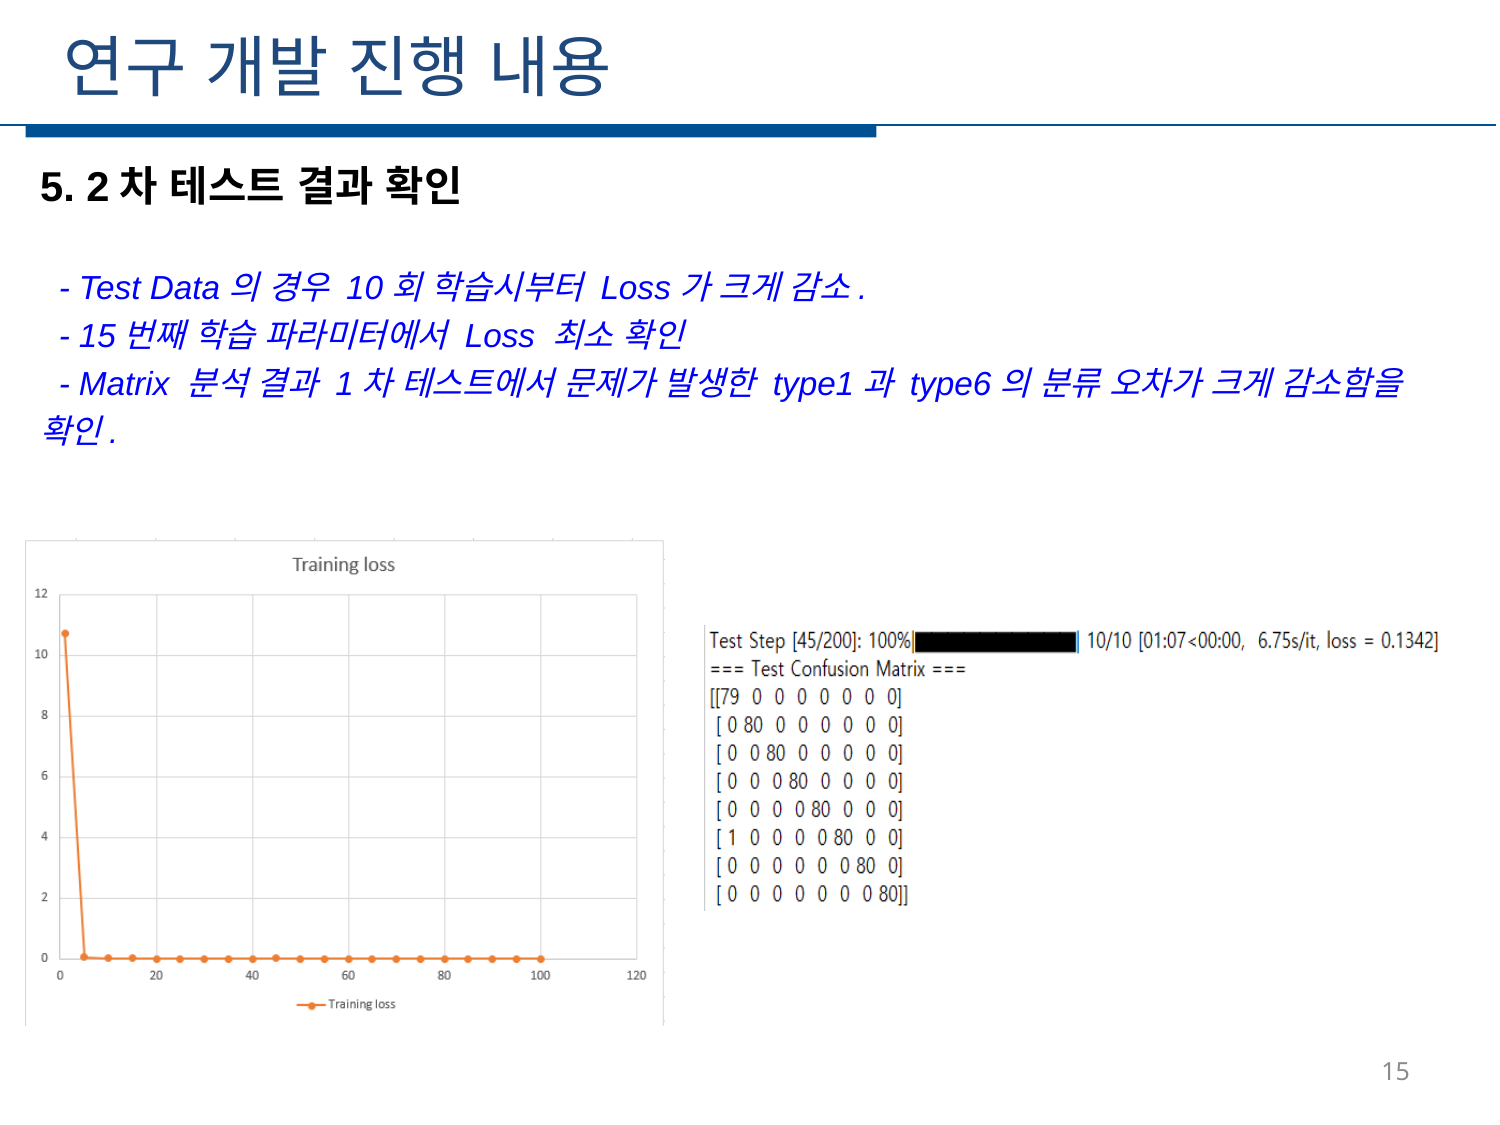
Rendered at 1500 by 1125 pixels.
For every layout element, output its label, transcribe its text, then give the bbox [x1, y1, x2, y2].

picture [704, 625, 1497, 911]
text_box 연구 개발 진행 내용 [49, 17, 1394, 112]
picture [25, 538, 665, 1026]
slide_number 15 [1074, 1042, 1425, 1103]
text_box 5. 2차 테스트 결과 확인 - Test Data의 경우 10회 학습시부터 Loss가 크게 감소. - 15번째 학습 파라미터에서 Loss 최소 확인 - Matrix 분석 결과 1차 테스트에서 문제가 발생한 type1과 type6의 분류 오차가 크게 감소함을 확인. [25, 154, 1454, 457]
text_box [0, 124, 1497, 138]
